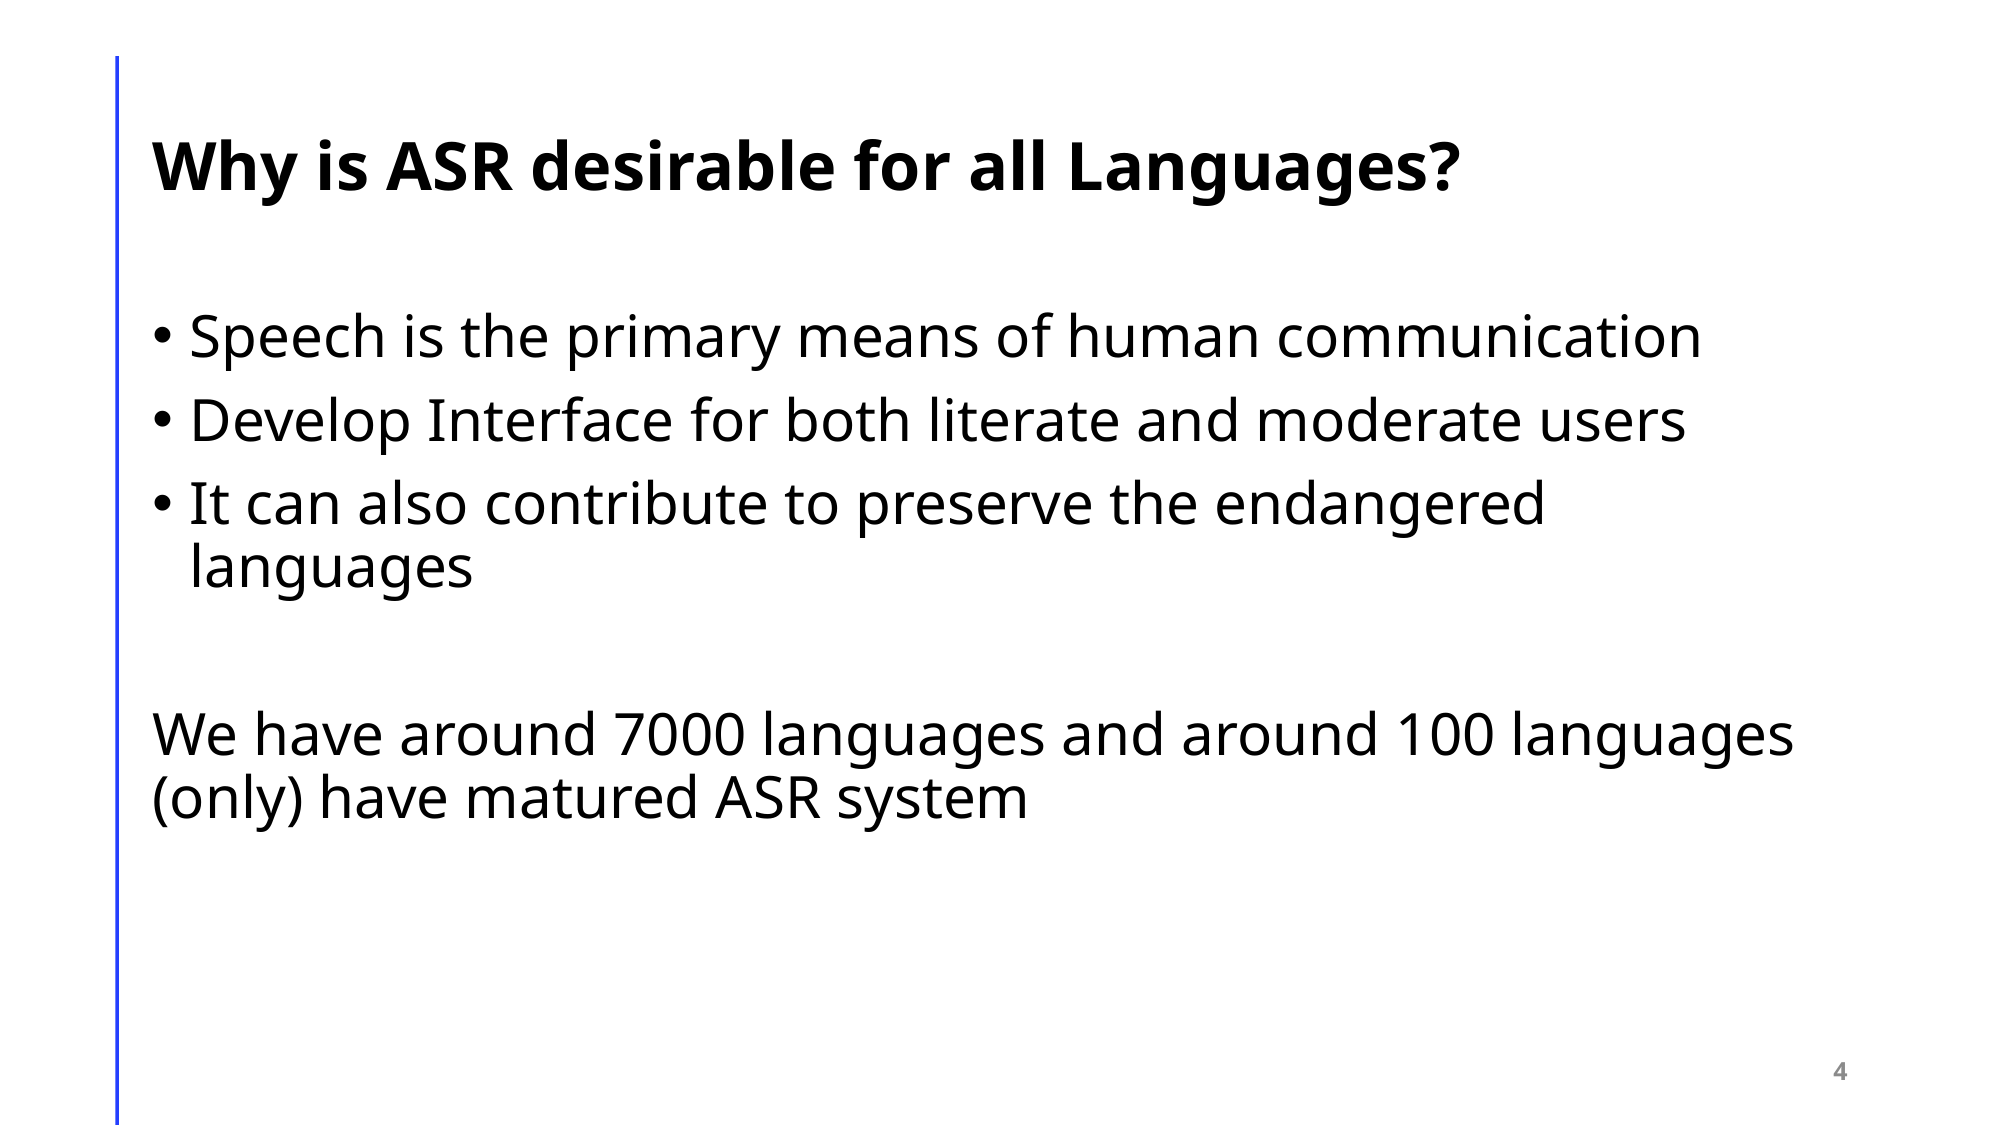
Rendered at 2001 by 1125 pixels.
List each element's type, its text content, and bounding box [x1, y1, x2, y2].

title Why is ASR desirable for all Languages? [137, 59, 1863, 278]
list Speech is the primary means of human communication Develop Interface for both literate and moderate users It can also contribute to preserve the endangered languages We have around 7000 languages and around 100 languages (only) have matured ASR system [137, 299, 1863, 1014]
slide_number 4 [1412, 1042, 1863, 1103]
